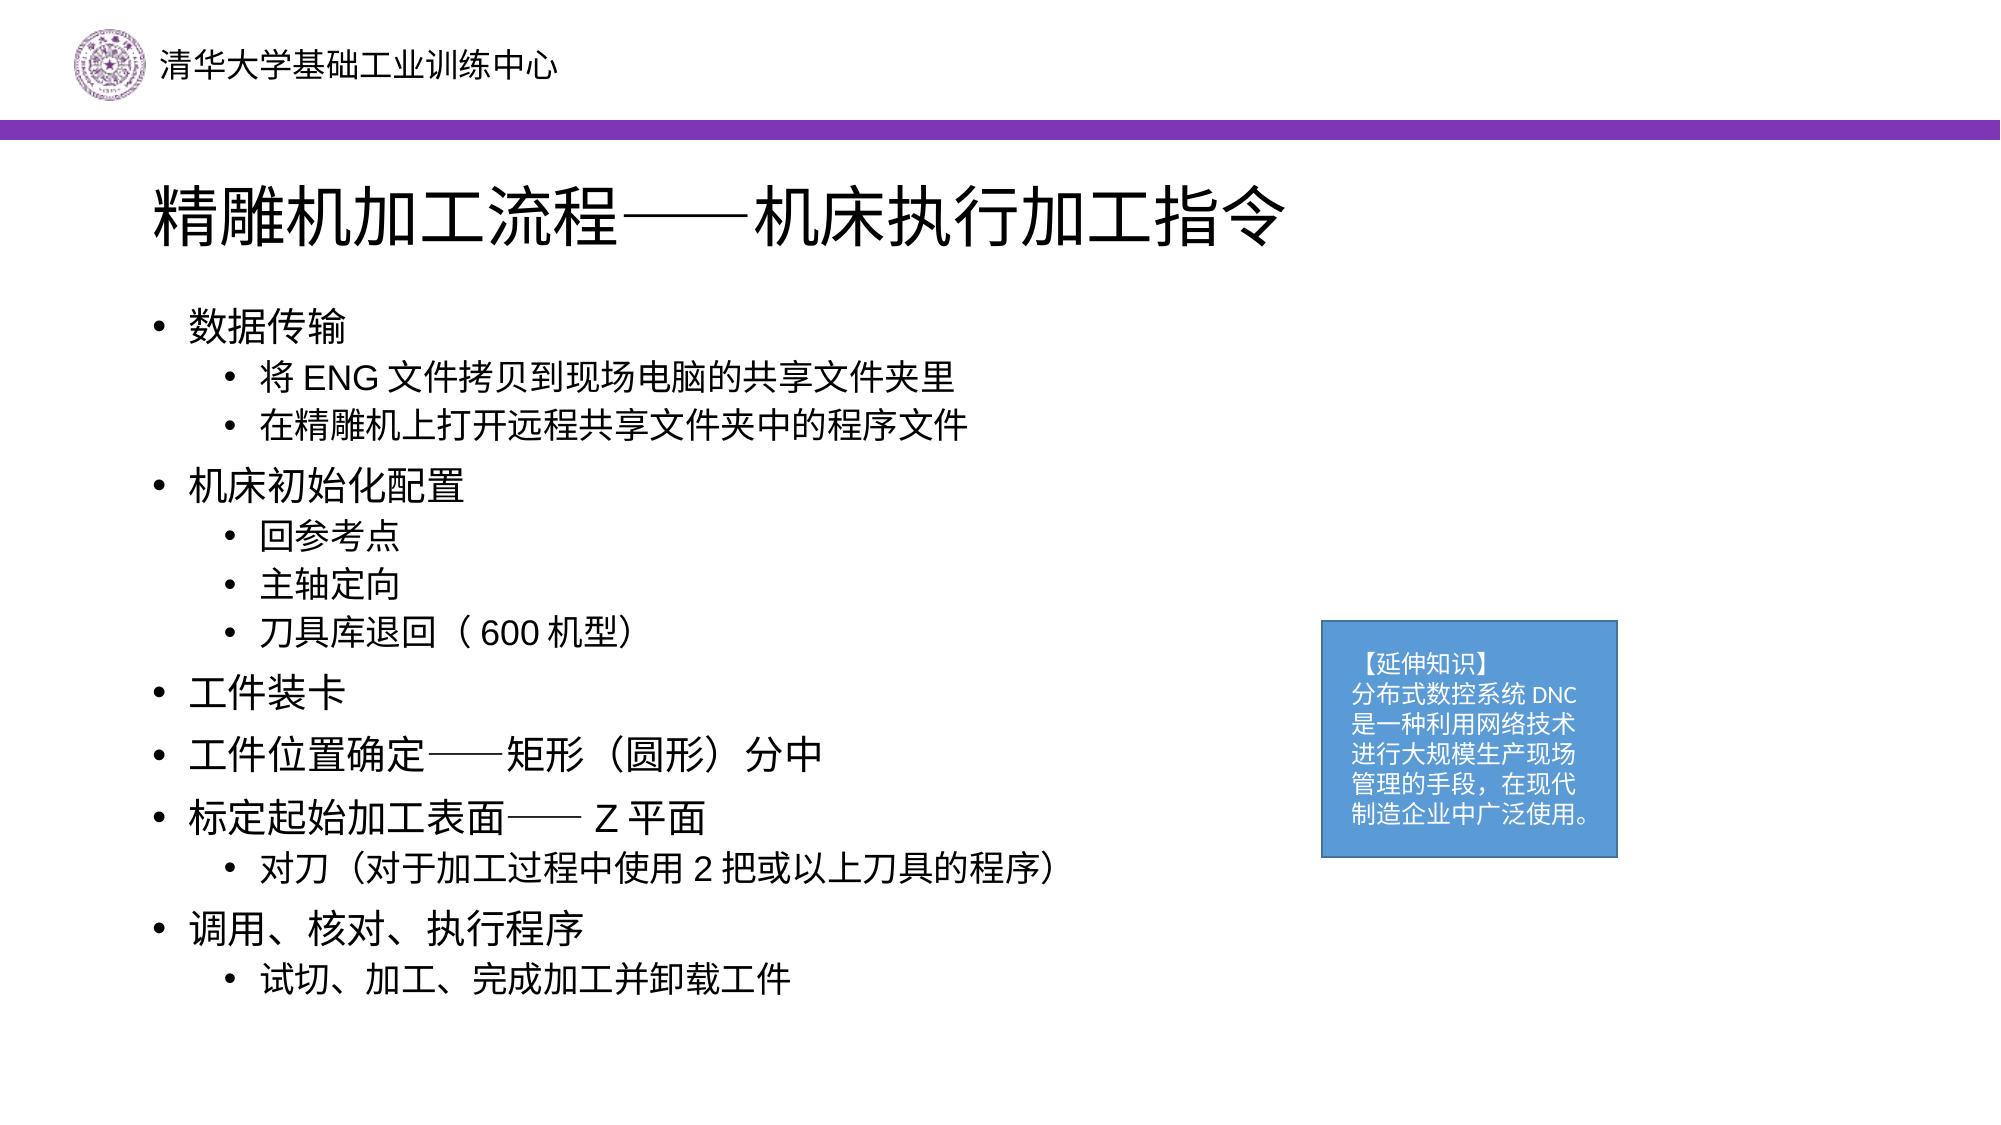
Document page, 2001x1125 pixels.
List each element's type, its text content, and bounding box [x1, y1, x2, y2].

list 数据传输 将ENG文件拷贝到现场电脑的共享文件夹里 在精雕机上打开远程共享文件夹中的程序文件 机床初始化配置 回参考点 主轴定向 刀具库退回（600机型） 工件装卡 工件位置确定——矩形（圆形）分中 标定起始加工表面——Z平面 对刀（对于加工过程中使用2把或以上刀具的程序） 调用、核对、执行程序 试切、加工、完成加工并卸载工件 [137, 299, 1863, 1014]
title 精雕机加工流程——机床执行加工指令 [137, 139, 1863, 299]
picture [74, 29, 146, 101]
text_box 【延伸知识】 分布式数控系统DNC是一种利用网络技术进行大规模生产现场管理的手段，在现代制造企业中广泛使用。 [1321, 620, 1618, 858]
